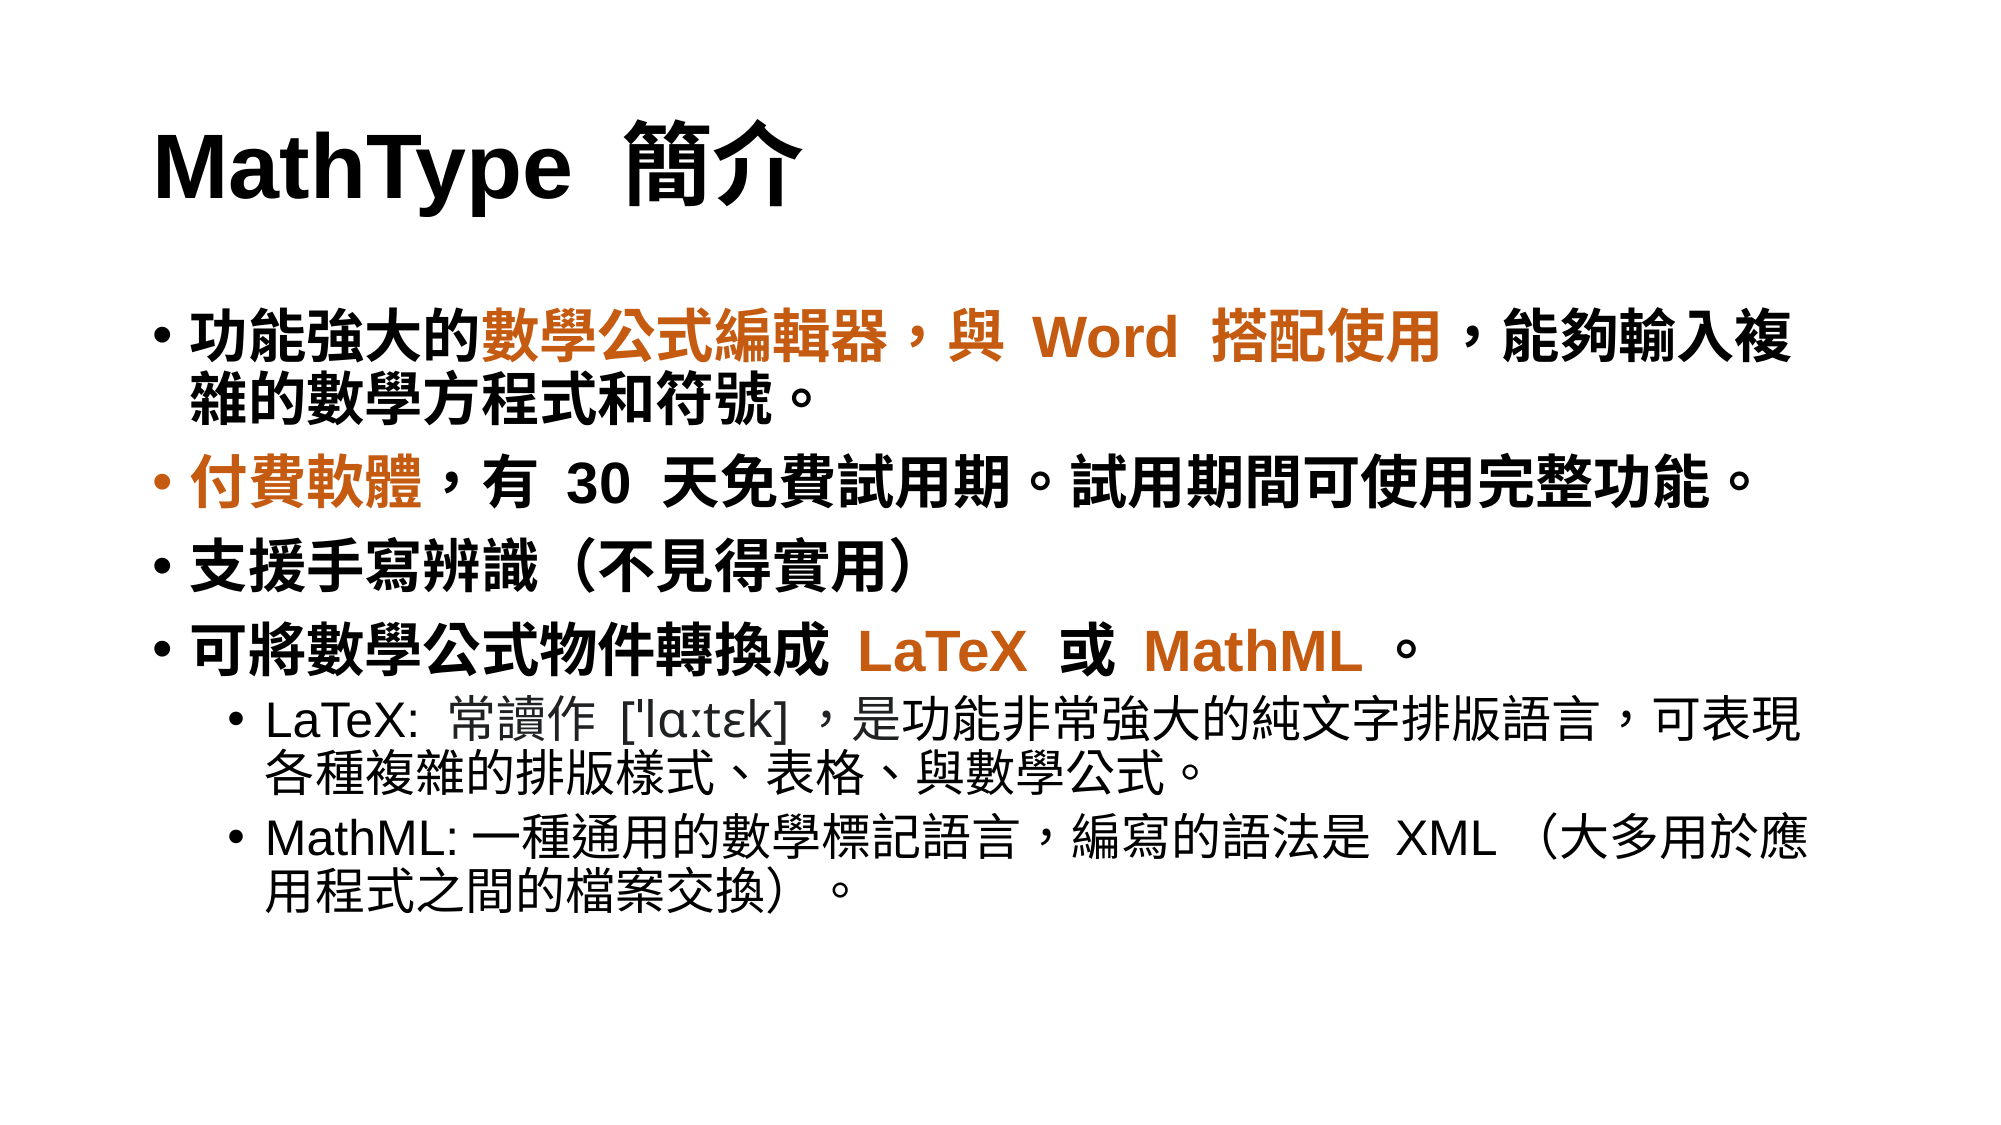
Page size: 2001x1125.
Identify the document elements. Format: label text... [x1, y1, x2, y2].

list 功能強大的數學公式編輯器，與 Word 搭配使用，能夠輸入複雜的數學方程式和符號。 付費軟體，有 30 天免費試用期。試用期間可使用完整功能。 支援手寫辨識（不見得實用） 可將數學公式物件轉換成 LaTeX 或 MathML。 LaTeX: 常讀作 [ˈlɑːtɛk]，是功能非常強大的純文字排版語言，可表現各種複雜的排版樣式、表格、與數學公式。 MathML:一種通用的數學標記語言，編寫的語法是 XML（大多用於應用程式之間的檔案交換）。 [137, 299, 1863, 1014]
title MathType 簡介 [137, 59, 1863, 278]
